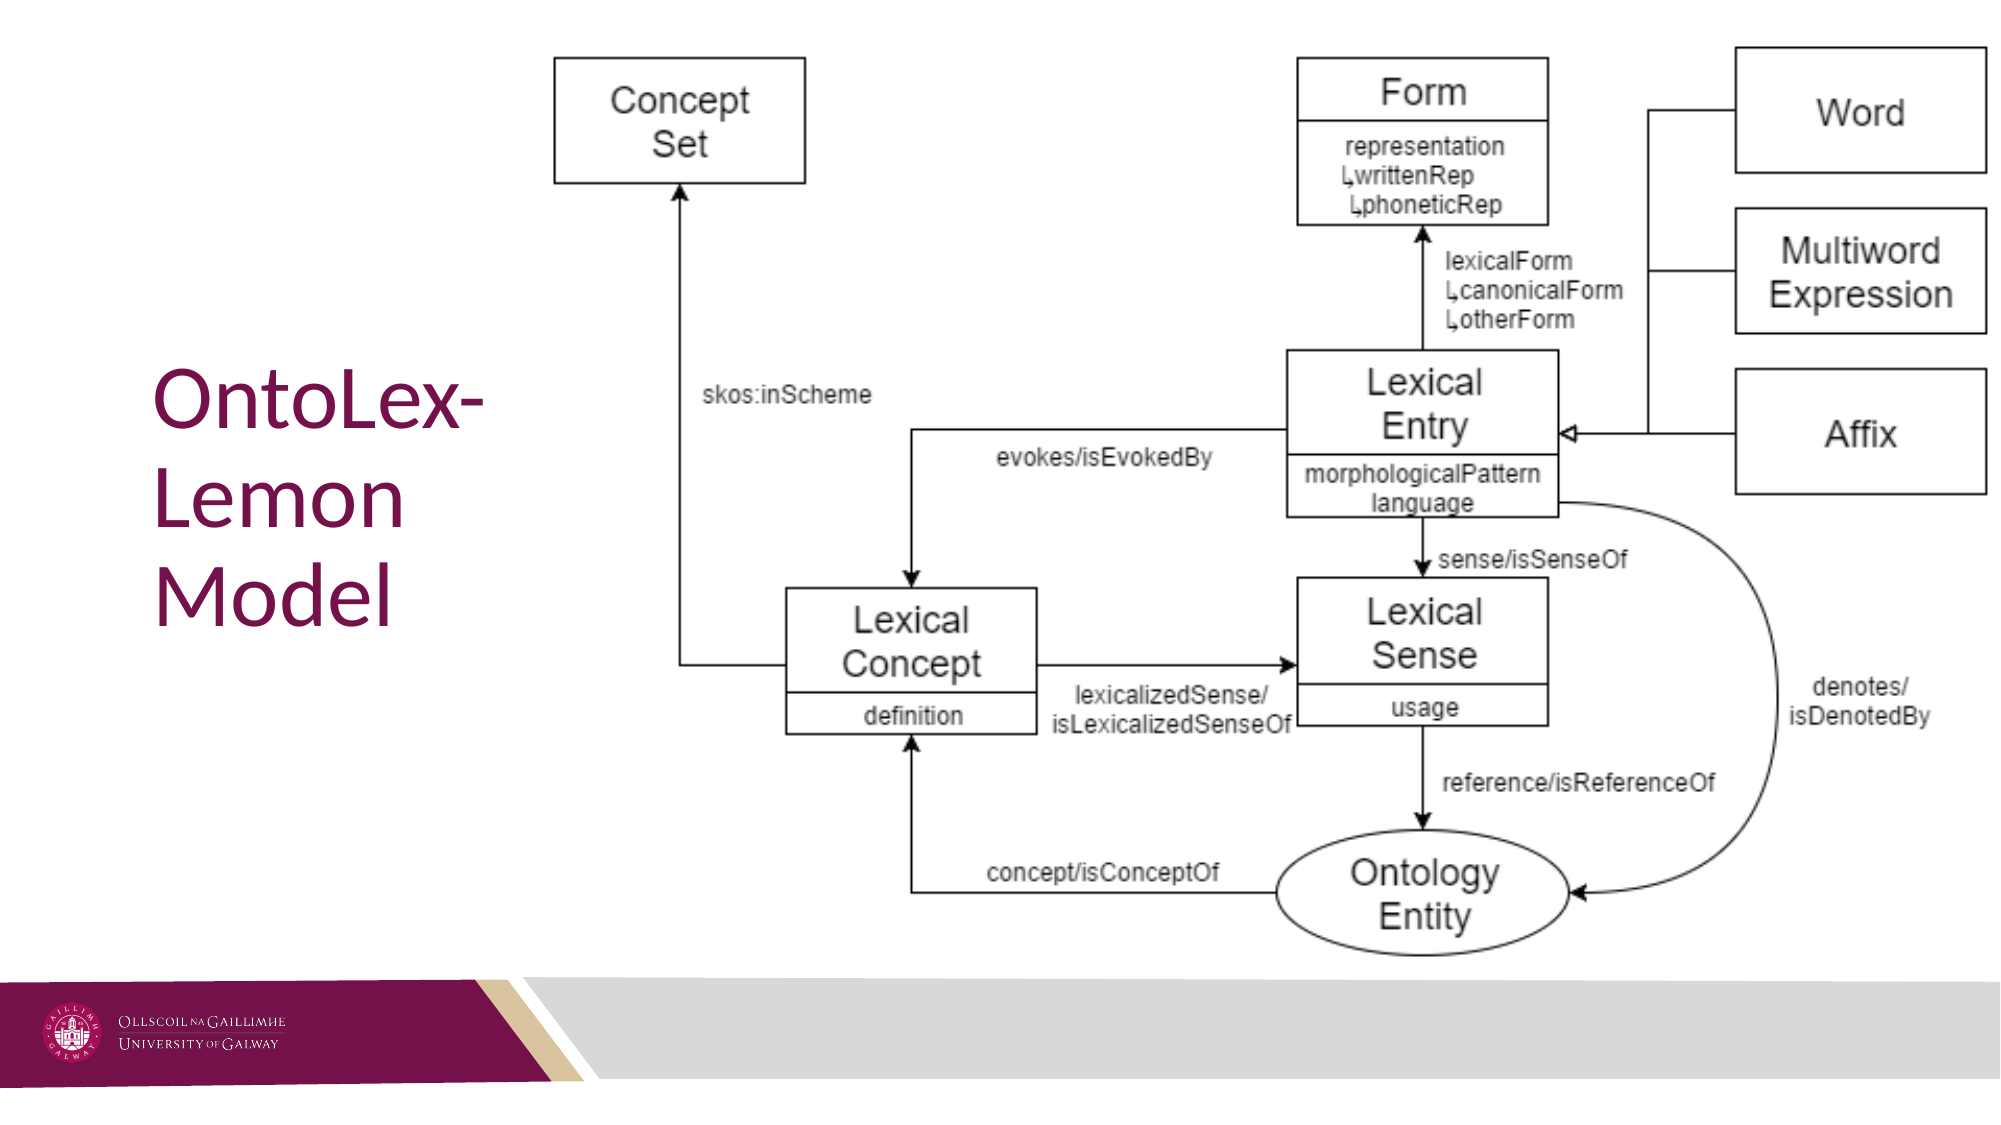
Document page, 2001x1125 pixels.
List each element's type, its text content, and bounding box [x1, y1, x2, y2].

title OntoLex- Lemon Model [137, 59, 547, 936]
picture [552, 45, 1990, 960]
picture [42, 1002, 285, 1063]
